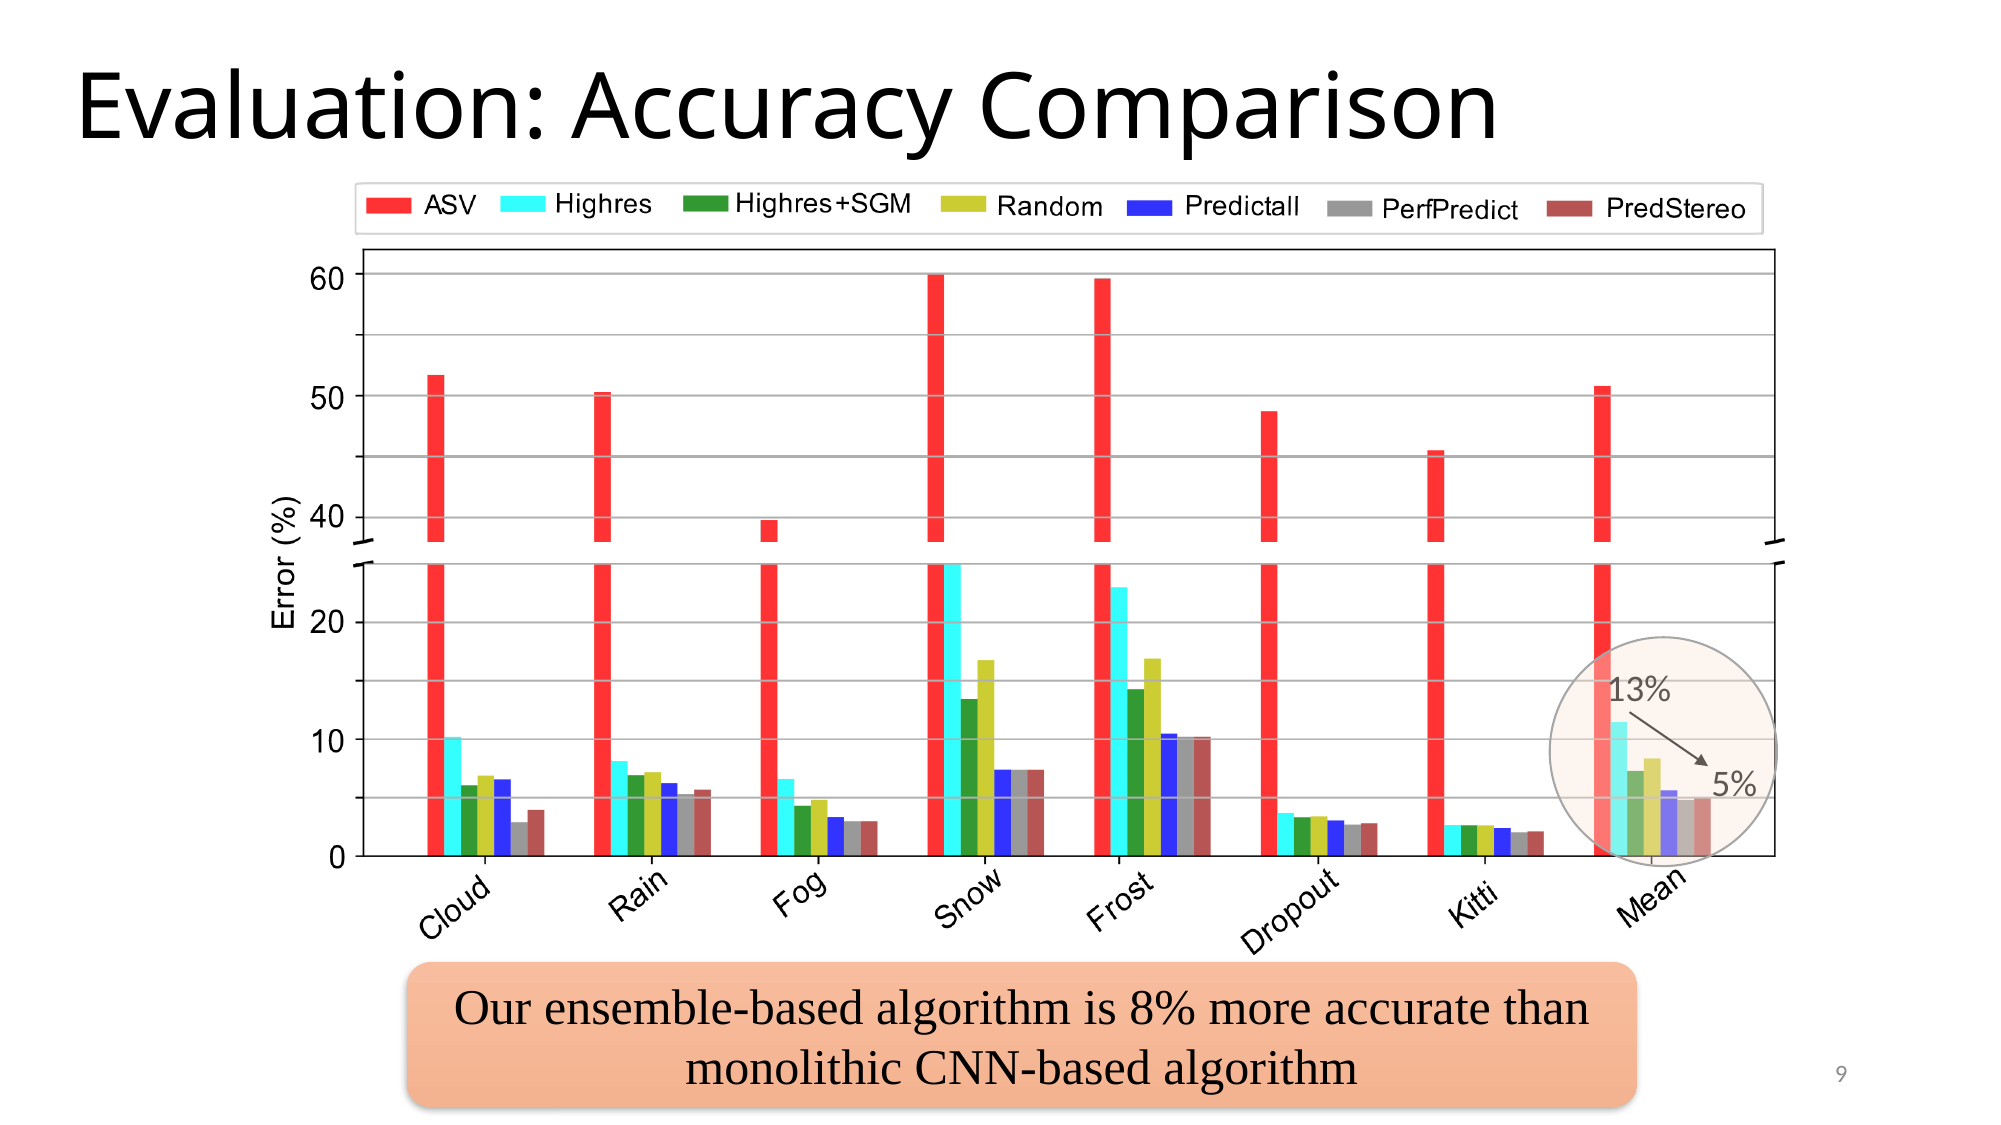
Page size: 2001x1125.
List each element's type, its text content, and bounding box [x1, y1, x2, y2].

picture [271, 182, 1785, 955]
text_box Our ensemble-based algorithm is 8% more accurate than monolithic CNN-based algorithm [406, 961, 1638, 1107]
text_box Evaluation: Accuracy Comparison [59, 30, 1785, 188]
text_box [1629, 712, 1708, 767]
slide_number 9 [1637, 1042, 1863, 1103]
